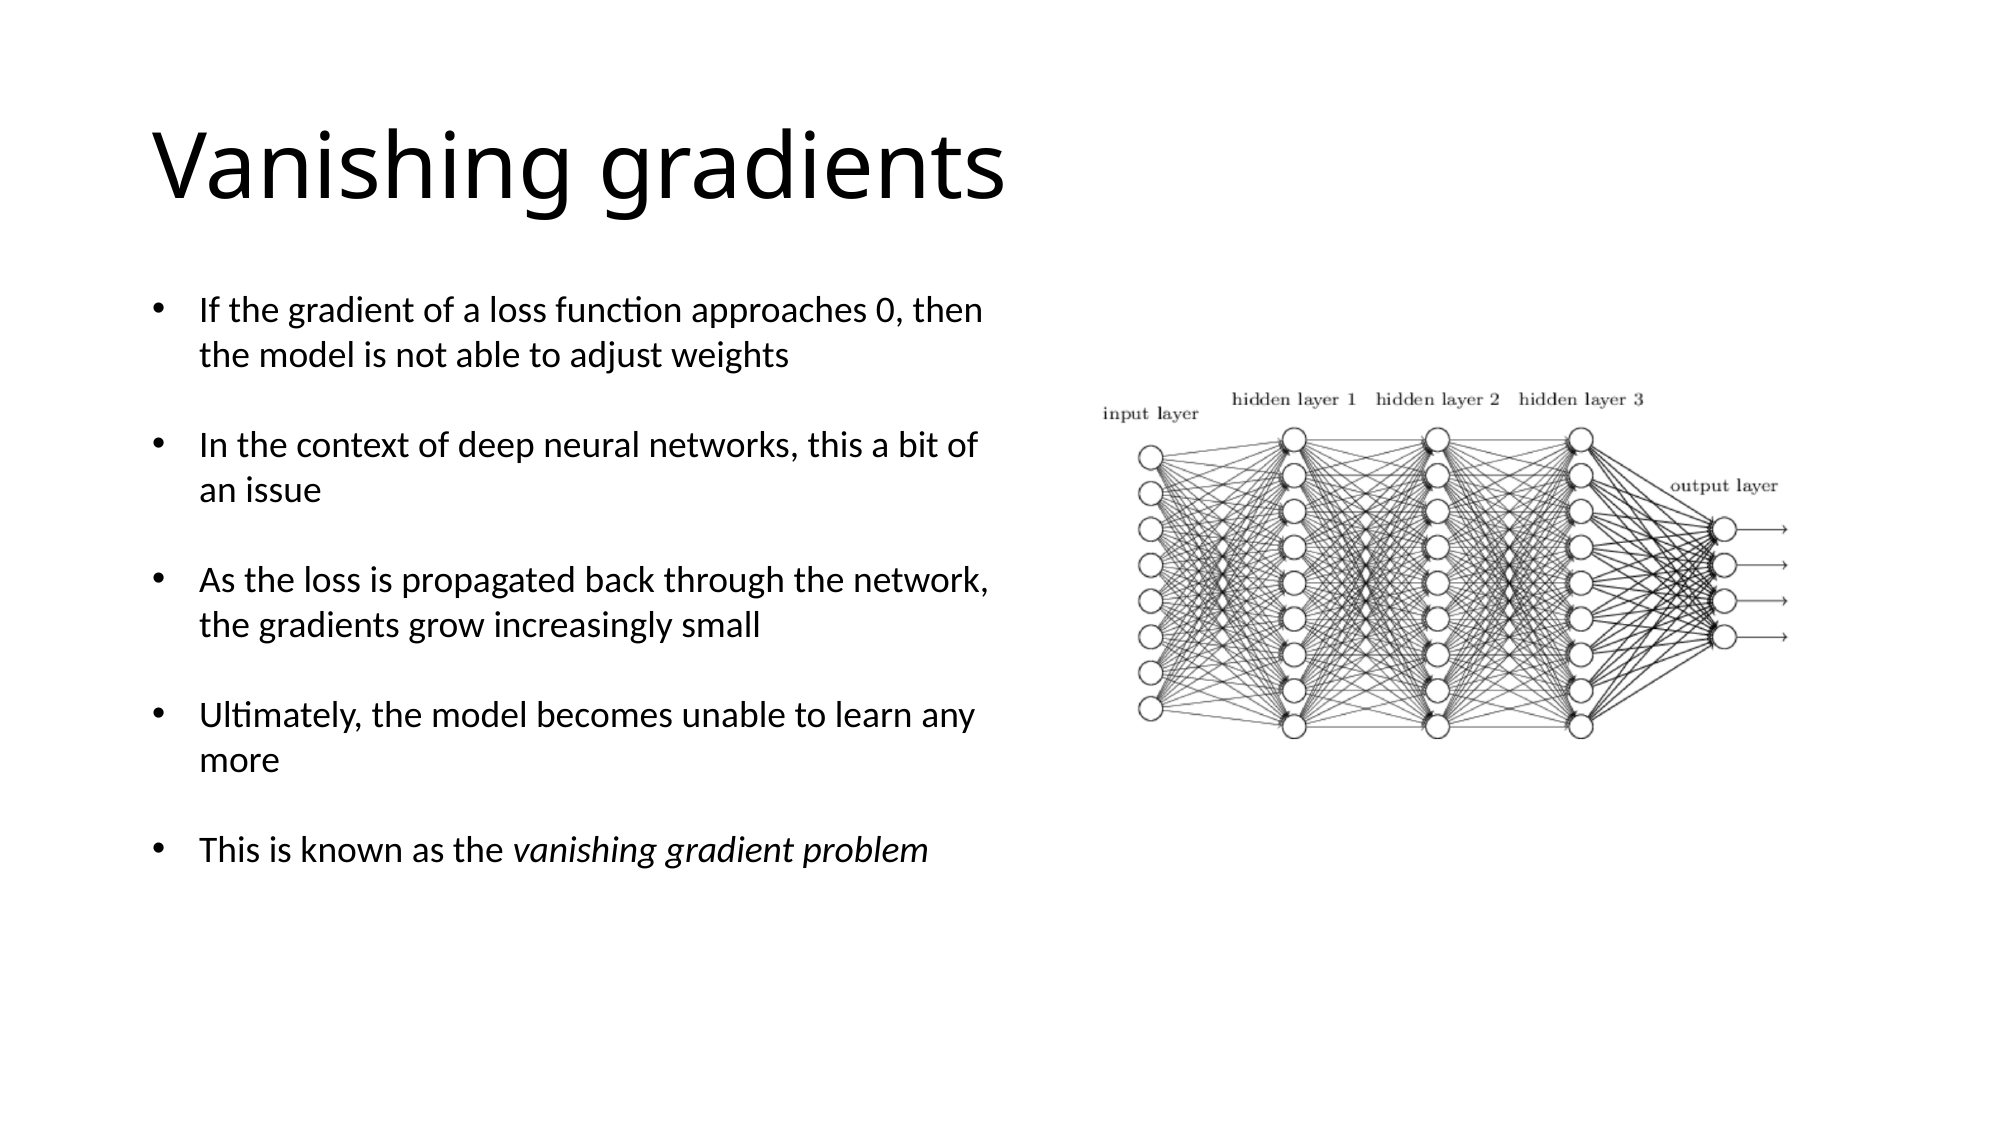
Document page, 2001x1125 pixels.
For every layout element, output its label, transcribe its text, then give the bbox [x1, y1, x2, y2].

title Vanishing gradients [137, 59, 1863, 278]
text_box If the gradient of a loss function approaches 0, then the model is not able to adjust weights In the context of deep neural networks, this a bit of an issue As the loss is propagated back through the network, the gradients grow increasingly small Ultimately, the model becomes unable to learn any more This is known as the vanishing gradient problem [137, 277, 1014, 877]
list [1013, 326, 1868, 799]
